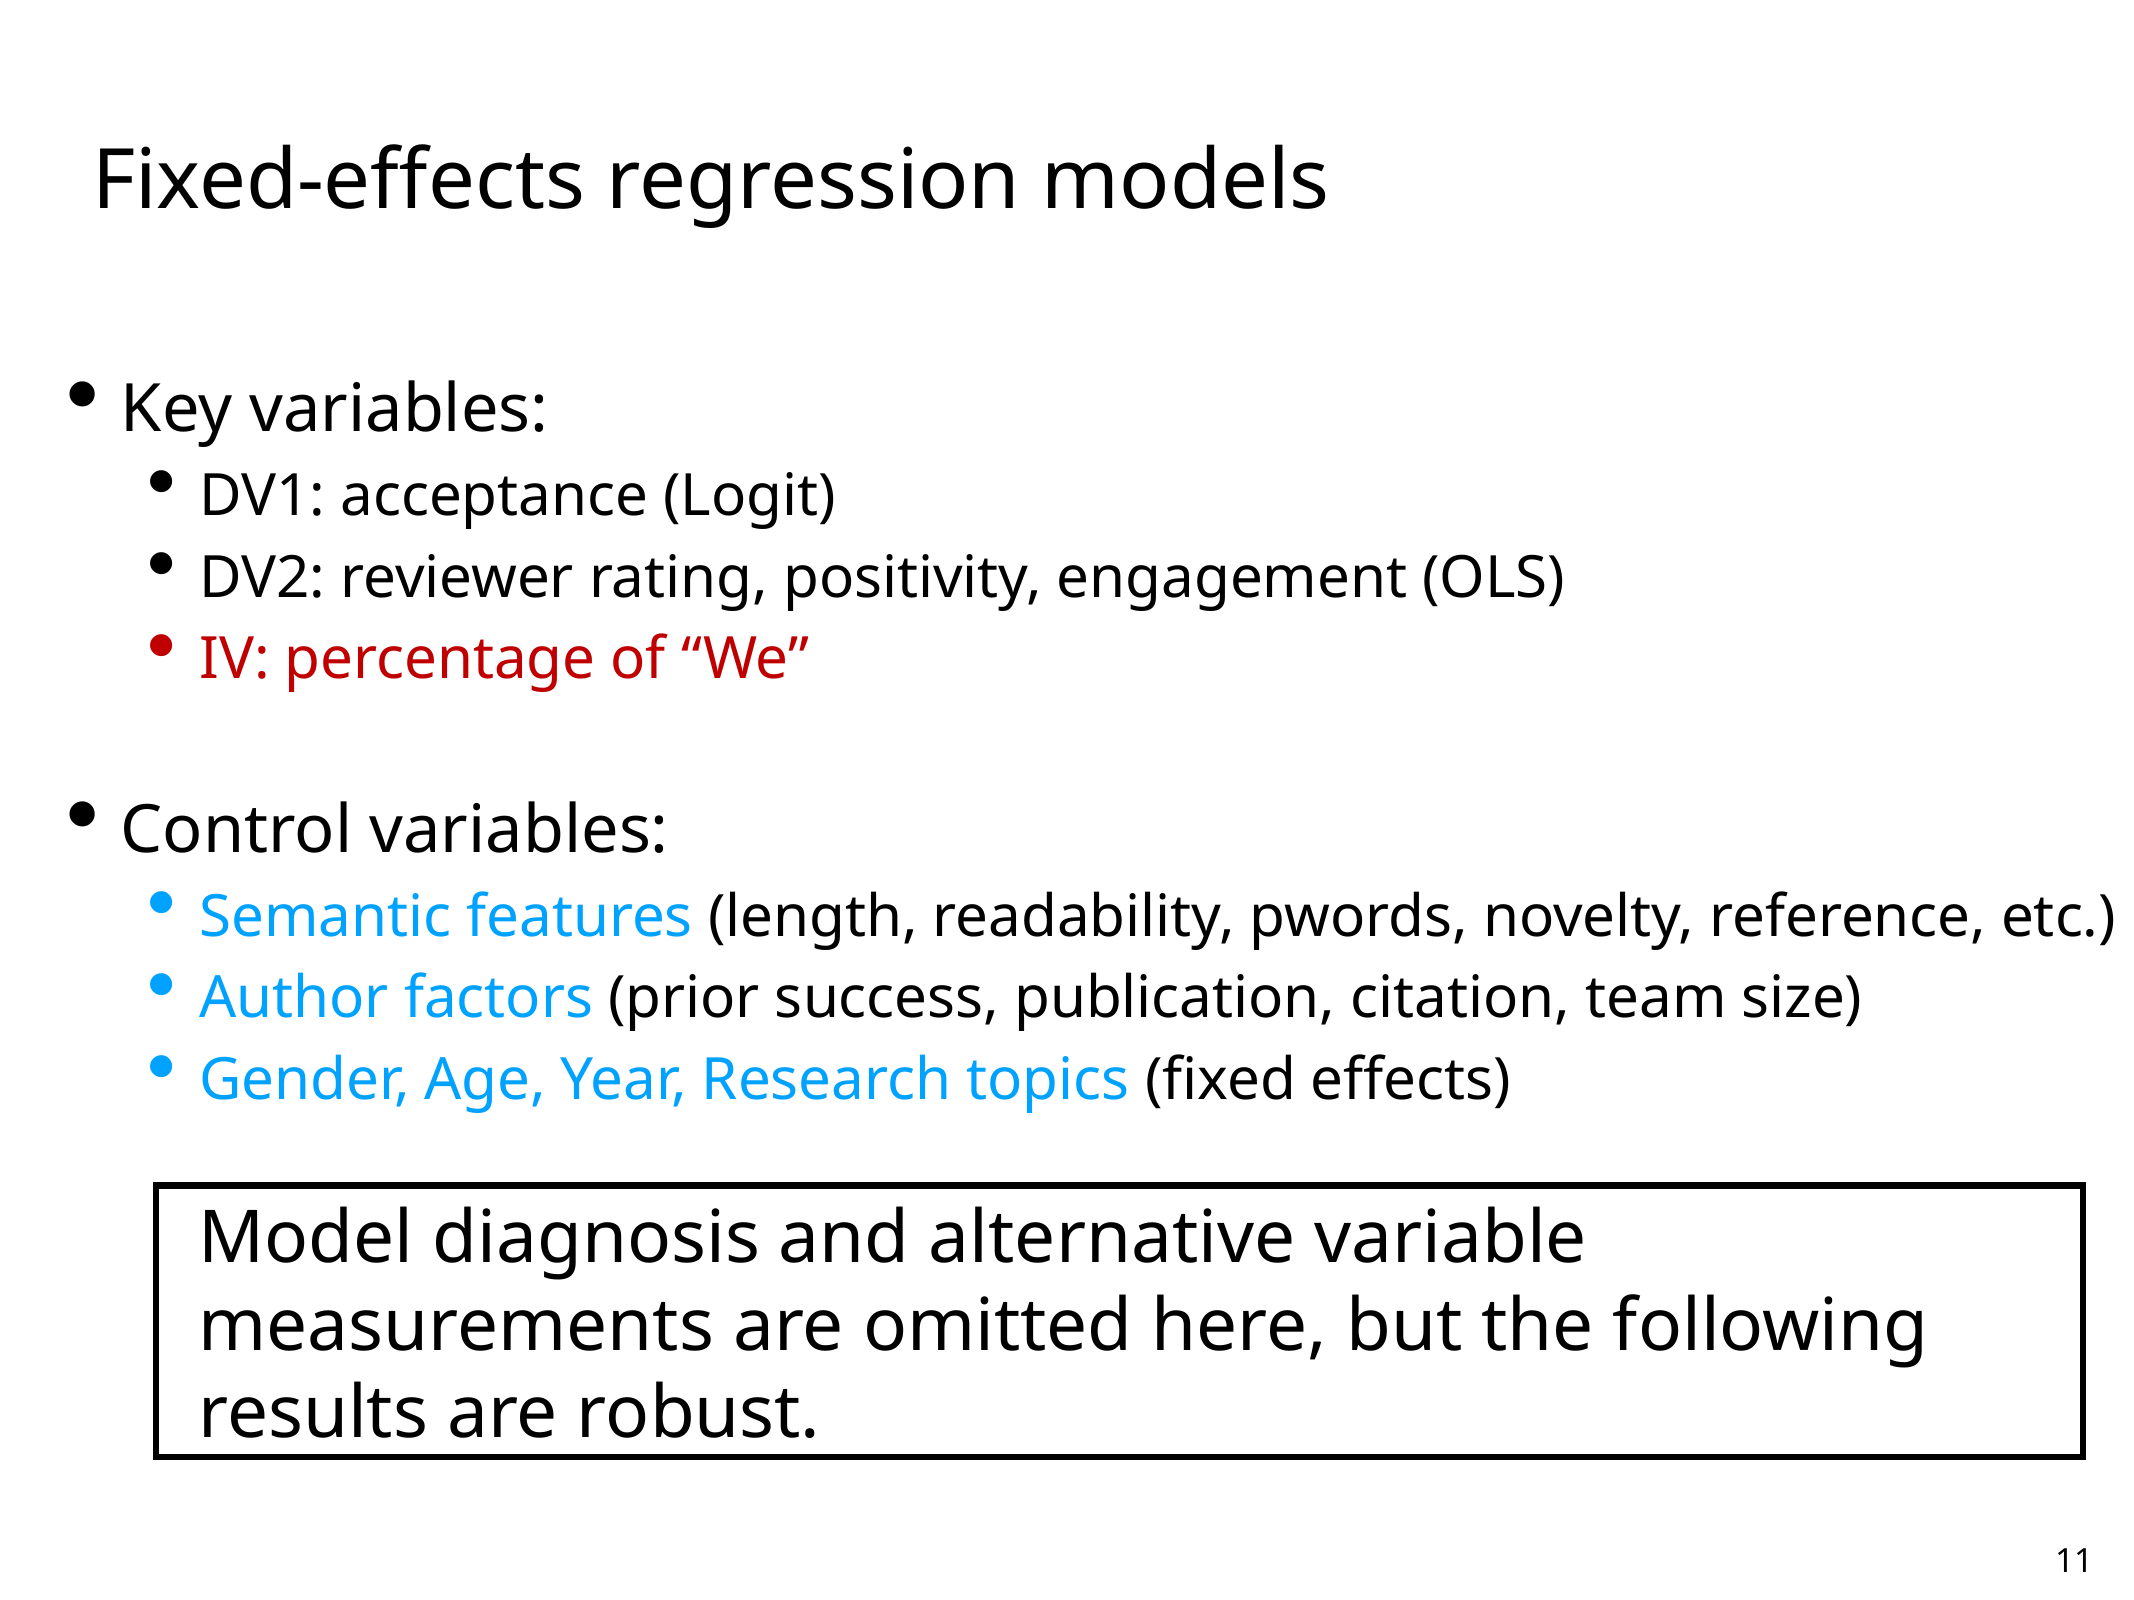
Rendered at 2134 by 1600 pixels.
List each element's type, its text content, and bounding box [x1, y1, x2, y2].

text_box Model diagnosis and alternative variable measurements are omitted here, but the following results are robust. [156, 1185, 2083, 1457]
text_box 11 [1984, 1531, 2134, 1593]
slide_number 11 [1042, 1331, 1091, 1378]
text_box Fixed-effects regression models [83, 116, 2083, 234]
text_box Key variables: DV1: acceptance (Logit) DV2: reviewer rating, positivity, engagement (OLS) IV: percentage of “We” Control variables: Semantic features (length, readability, pwords, novelty, reference, etc.) Author factors (prior success, publication, citation, team size) Gender, Age, Year, Research topics (fixed effects) [61, 347, 2121, 1116]
